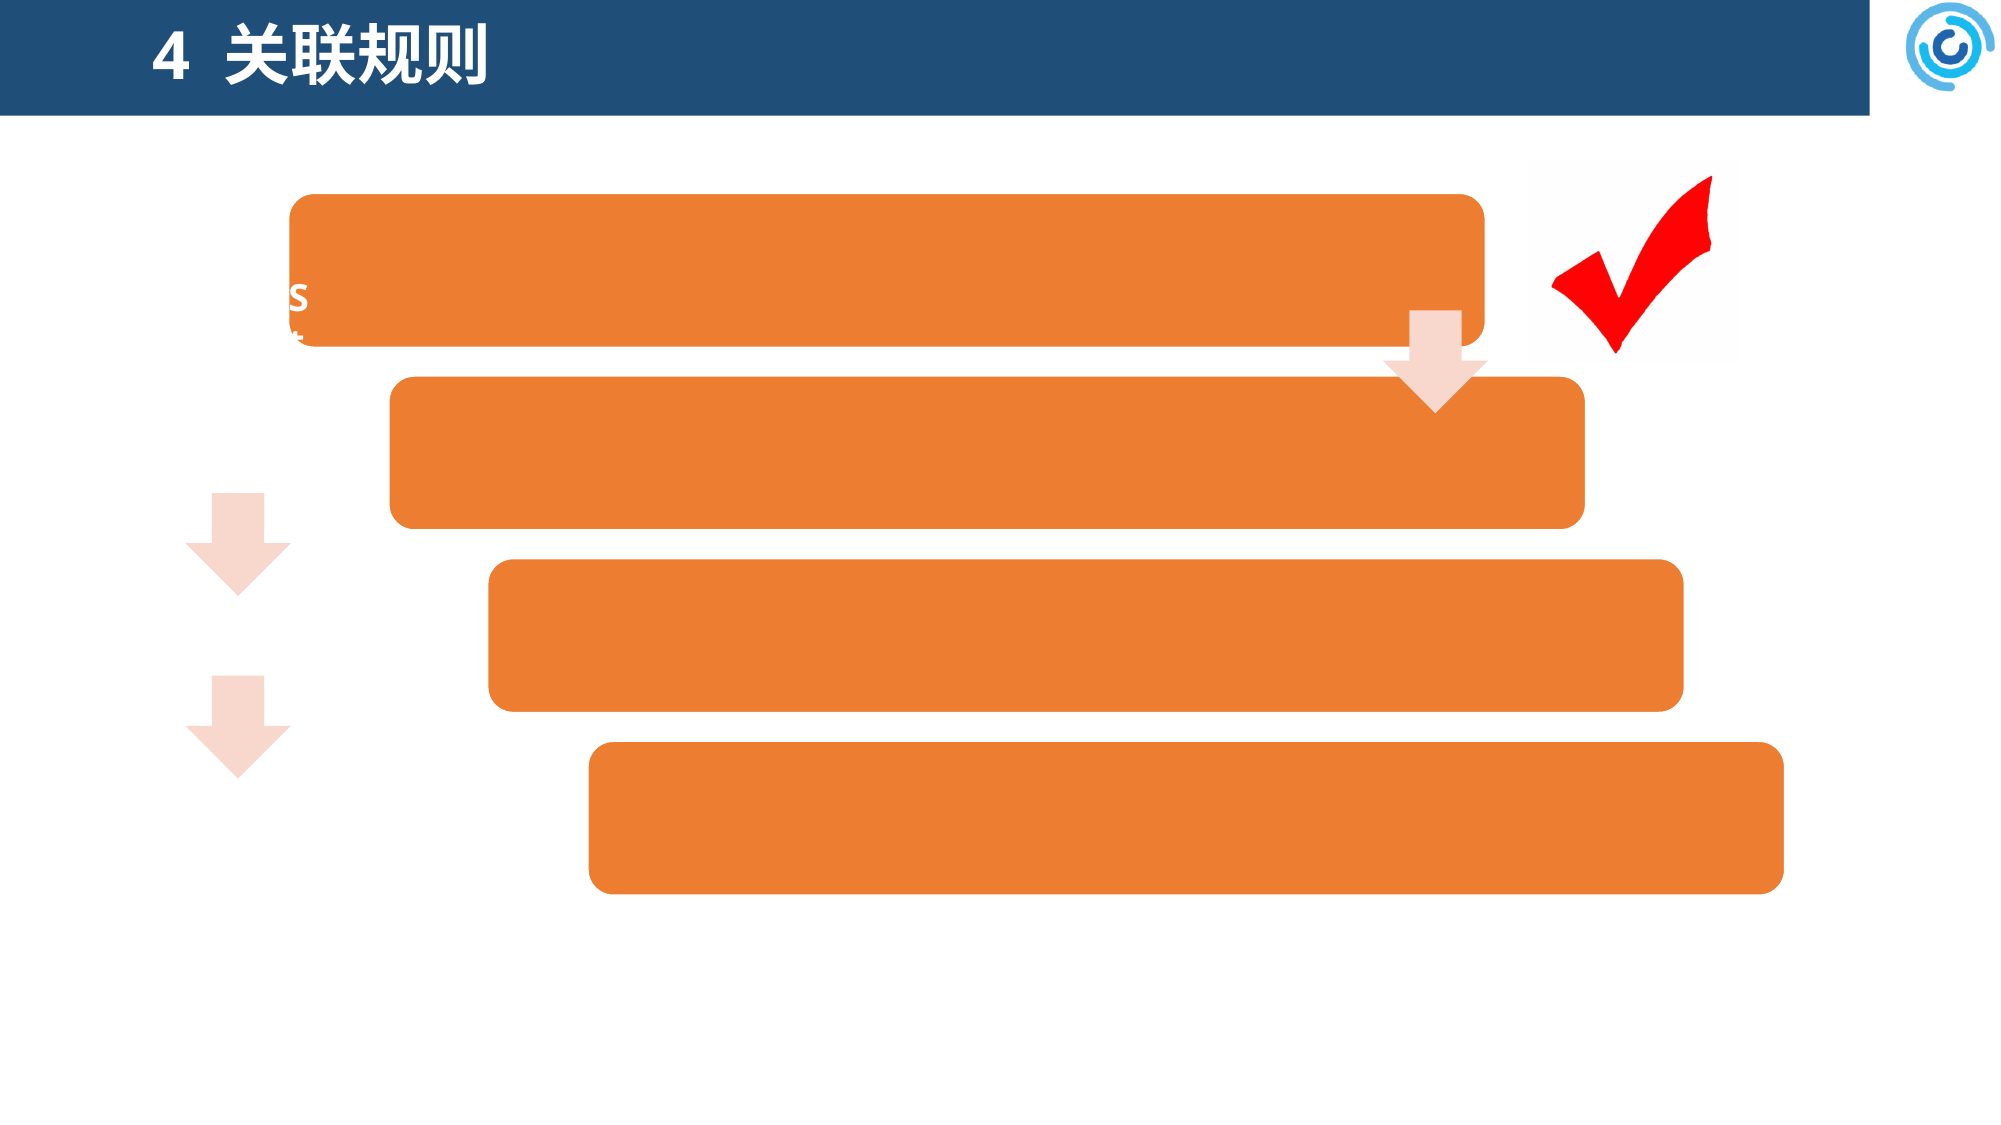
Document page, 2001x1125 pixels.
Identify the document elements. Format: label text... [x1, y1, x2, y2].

picture [1903, 0, 1998, 94]
title 4 关联规则 [137, 0, 1863, 116]
picture [1528, 161, 1738, 362]
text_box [288, 193, 1785, 896]
